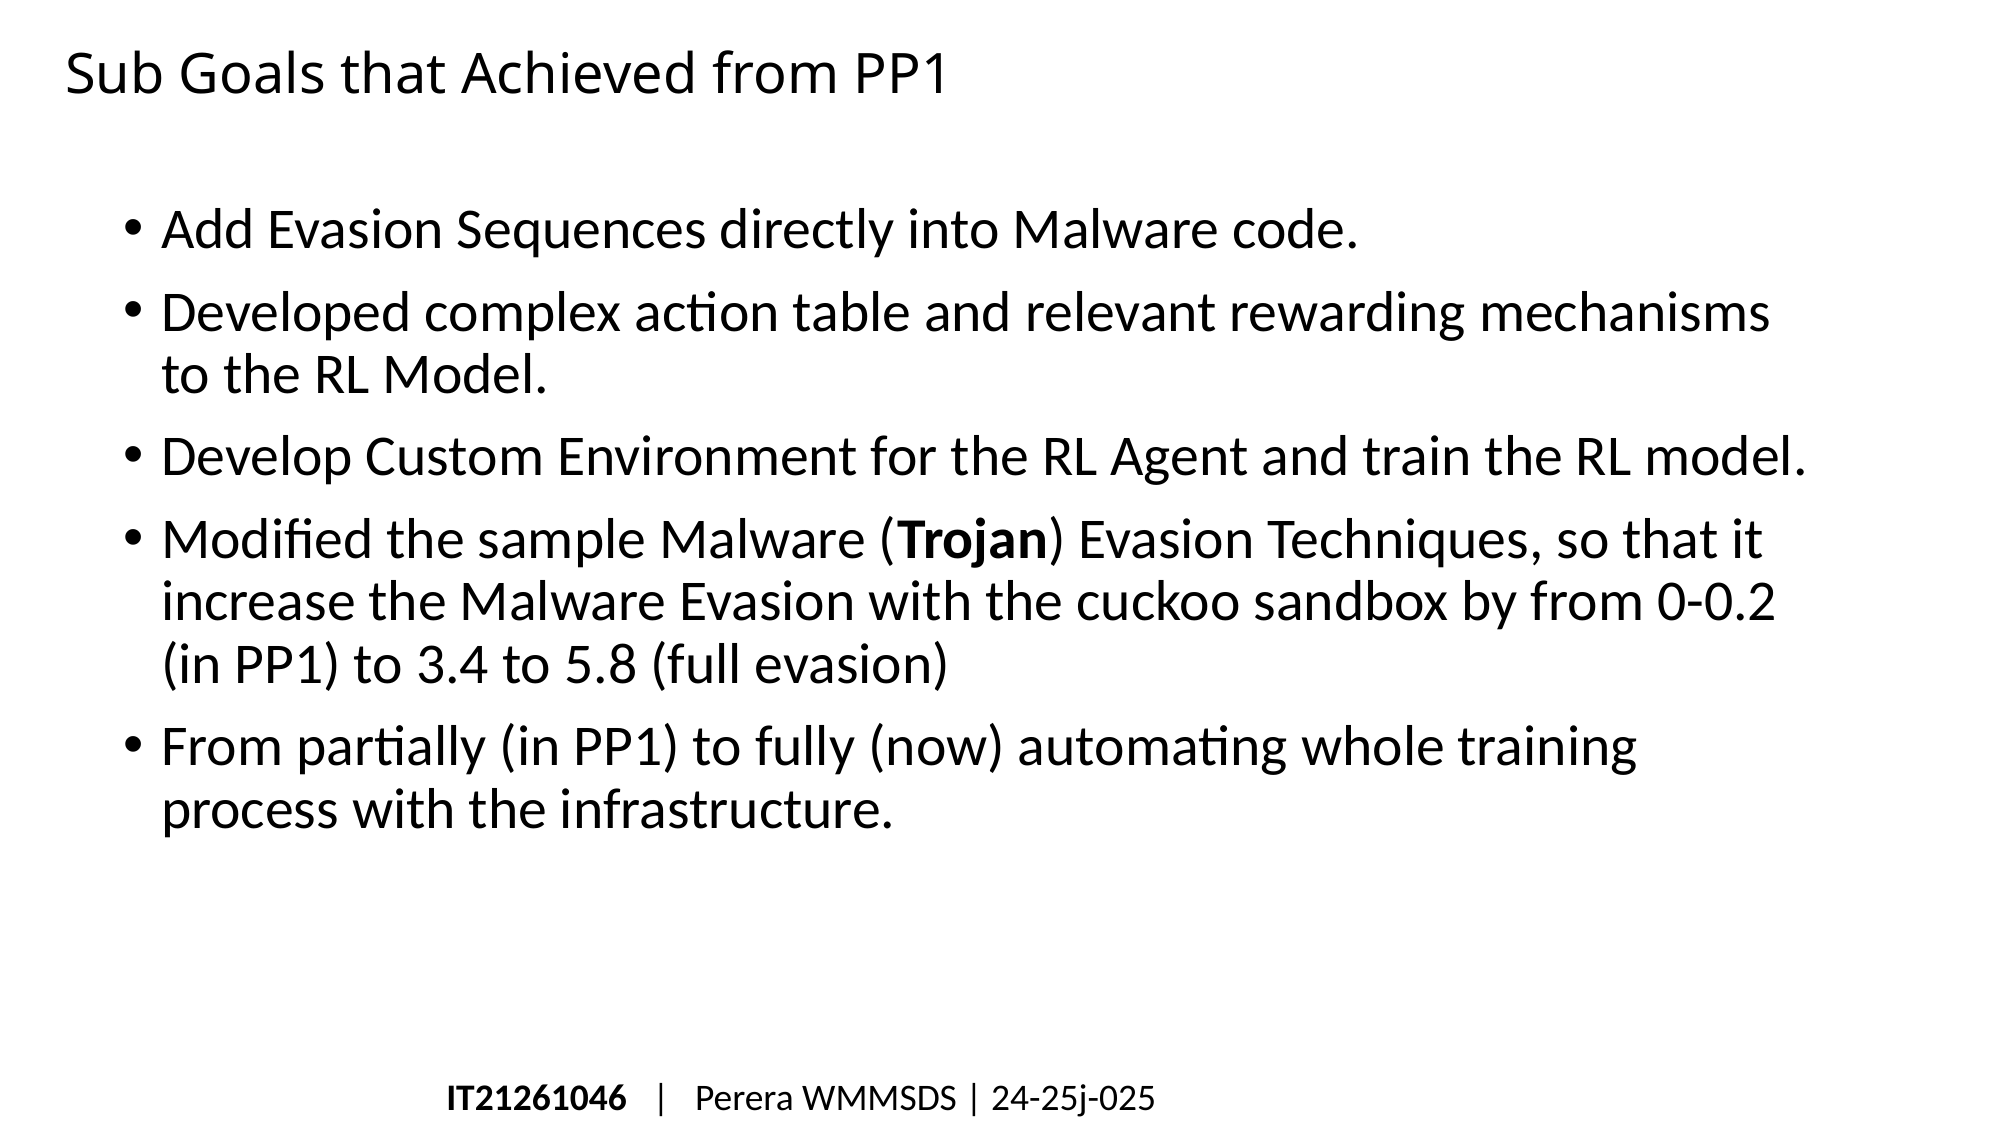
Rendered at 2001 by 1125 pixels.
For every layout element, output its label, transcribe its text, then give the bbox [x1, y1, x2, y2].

text_box IT21261046 | Perera WMMSDS | 24-25j-025 [431, 1064, 1551, 1125]
title Sub Goals that Achieved from PP1 [50, 37, 1967, 180]
list Add Evasion Sequences directly into Malware code. Developed complex action table and relevant rewarding mechanisms to the RL Model. Develop Custom Environment for the RL Agent and train the RL model. Modified the sample Malware (Trojan) Evasion Techniques, so that it increase the Malware Evasion with the cuckoo sandbox by from 0-0.2 (in PP1) to 3.4 to 5.8 (full evasion) From partially (in PP1) to fully (now) automating whole training process with the infrastructure. [108, 190, 1834, 905]
